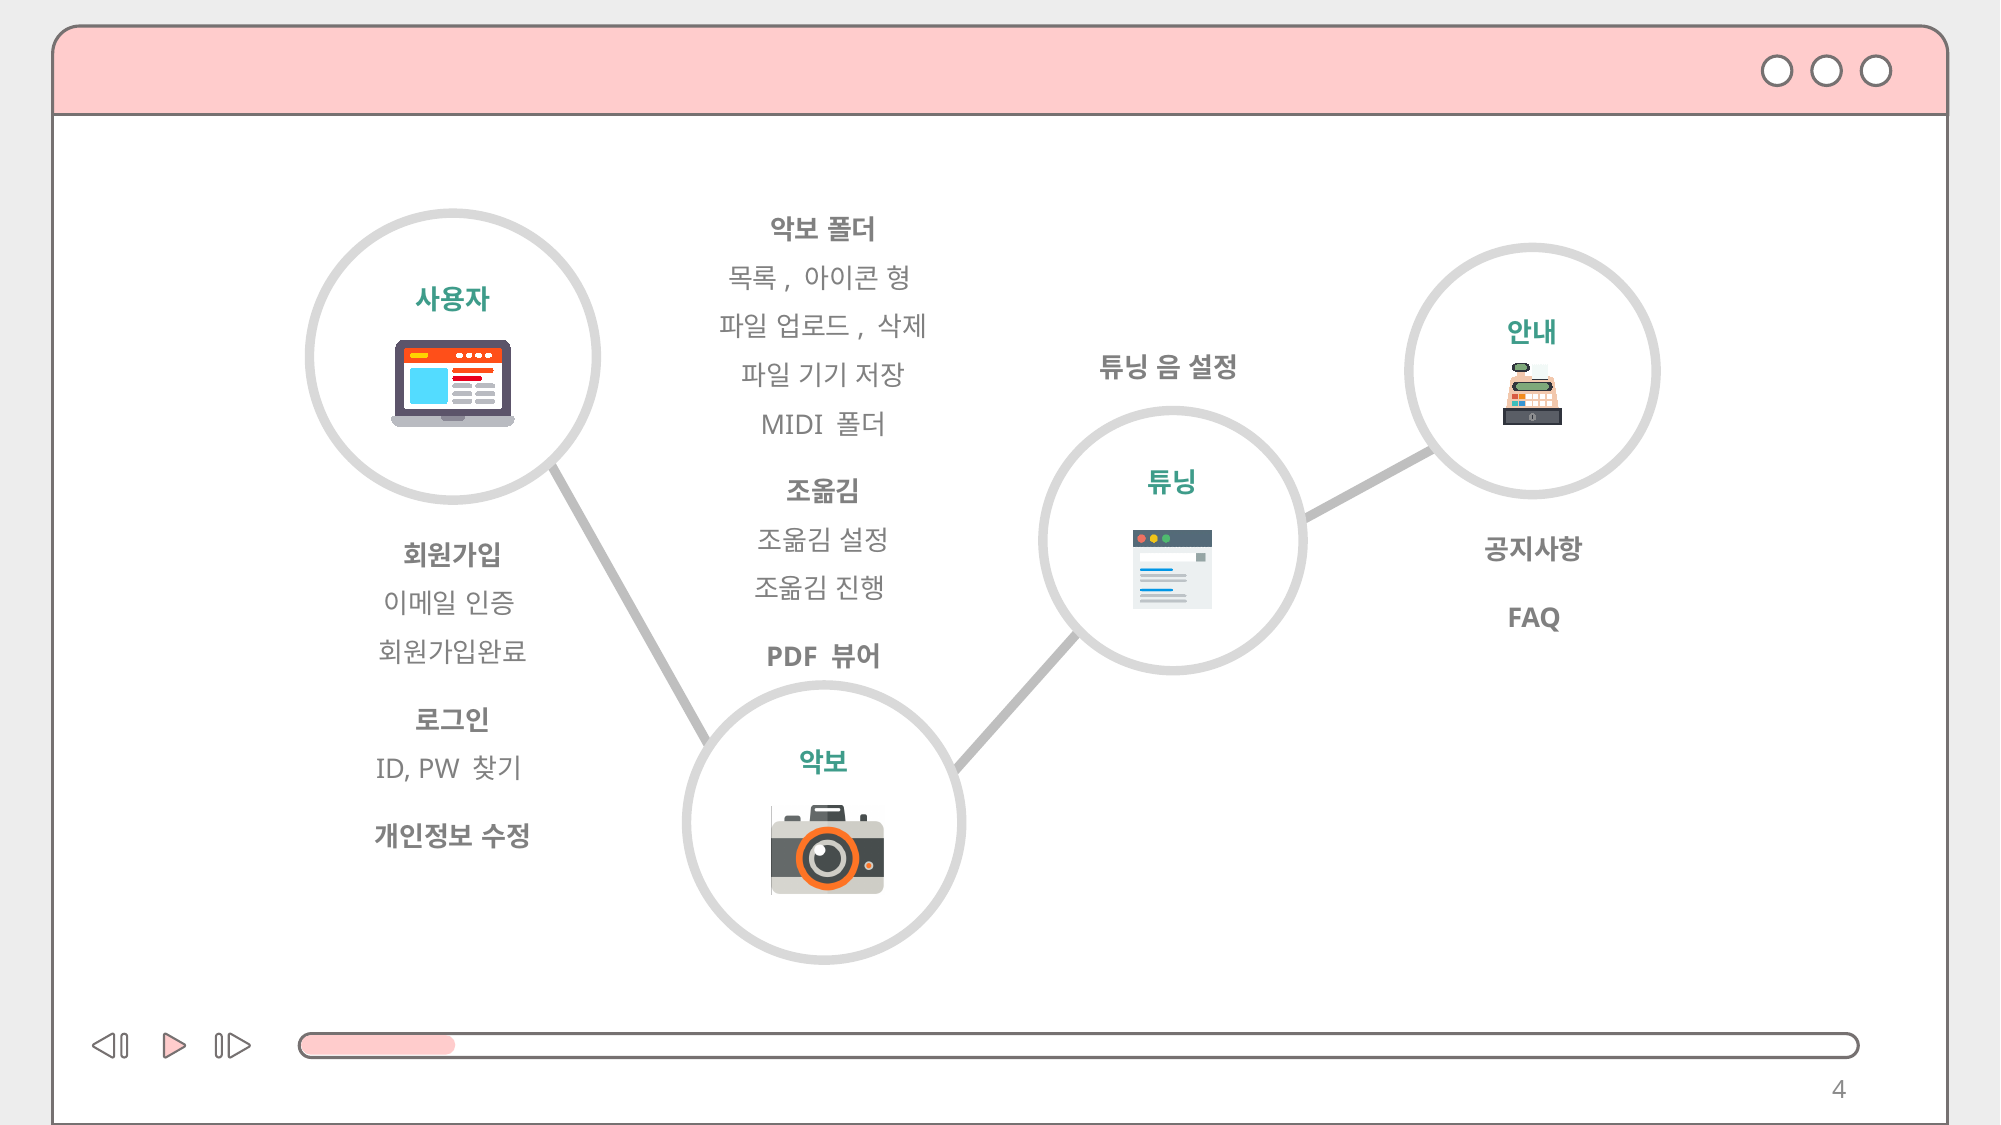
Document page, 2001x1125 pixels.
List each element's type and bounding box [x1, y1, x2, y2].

picture [771, 805, 885, 896]
text_box [502, 378, 1507, 855]
text_box [391, 339, 515, 427]
picture [1133, 530, 1212, 609]
text_box [1502, 363, 1562, 425]
text_box [52, 26, 1948, 1125]
